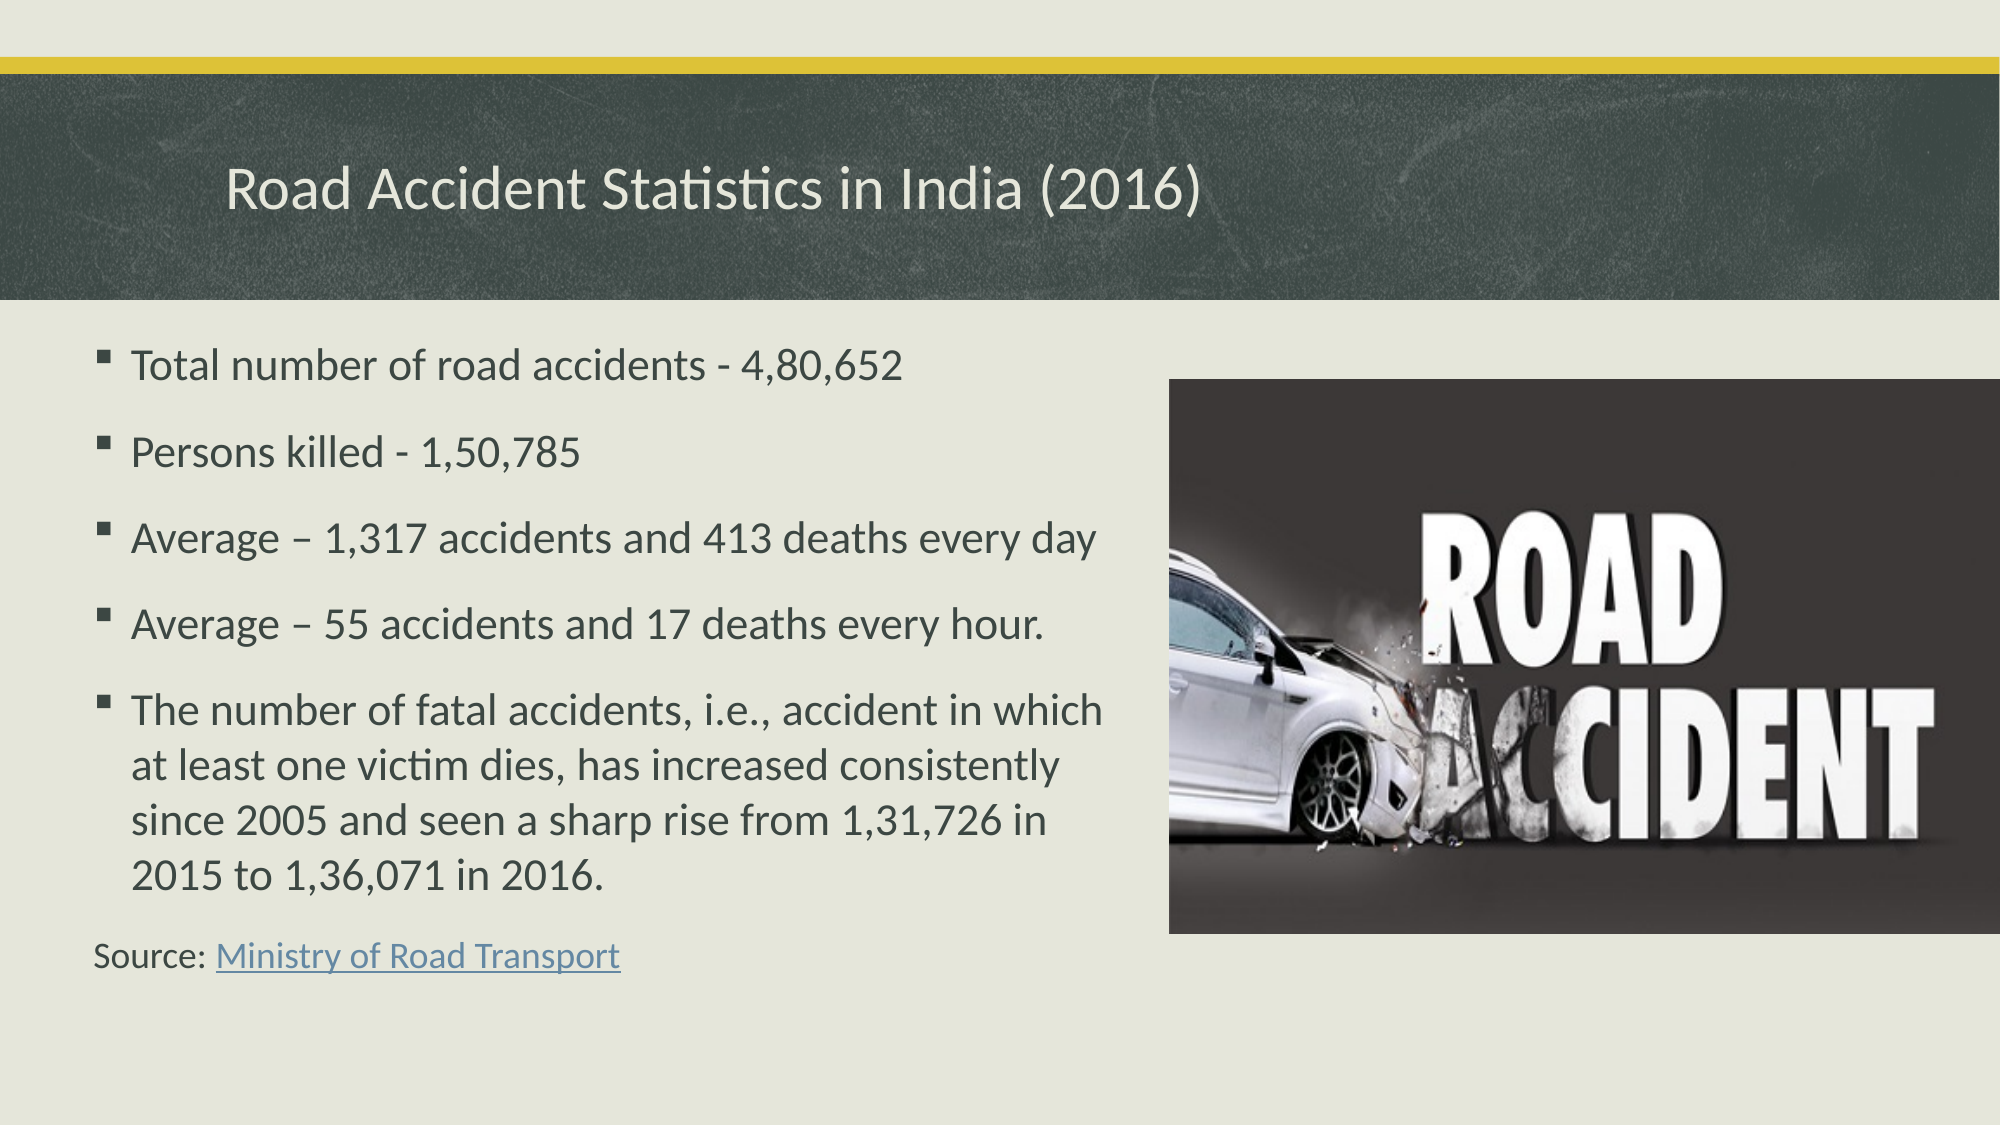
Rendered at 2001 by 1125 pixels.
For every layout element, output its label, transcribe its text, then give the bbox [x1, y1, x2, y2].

title Road Accident Statistics in India (2016) [210, 76, 1790, 300]
list Total number of road accidents - 4,80,652 Persons killed - 1,50,785 Average – 1,317 accidents and 413 deaths every day Average – 55 accidents and 17 deaths every hour. The number of fatal accidents, i.e., accident in which at least one victim dies, has increased consistently since 2005 and seen a sharp rise from 1,31,726 in 2015 to 1,36,071 in 2016. Source: Ministry of Road Transport [78, 327, 1129, 1049]
picture [1169, 379, 2000, 934]
picture [0, 74, 2000, 300]
